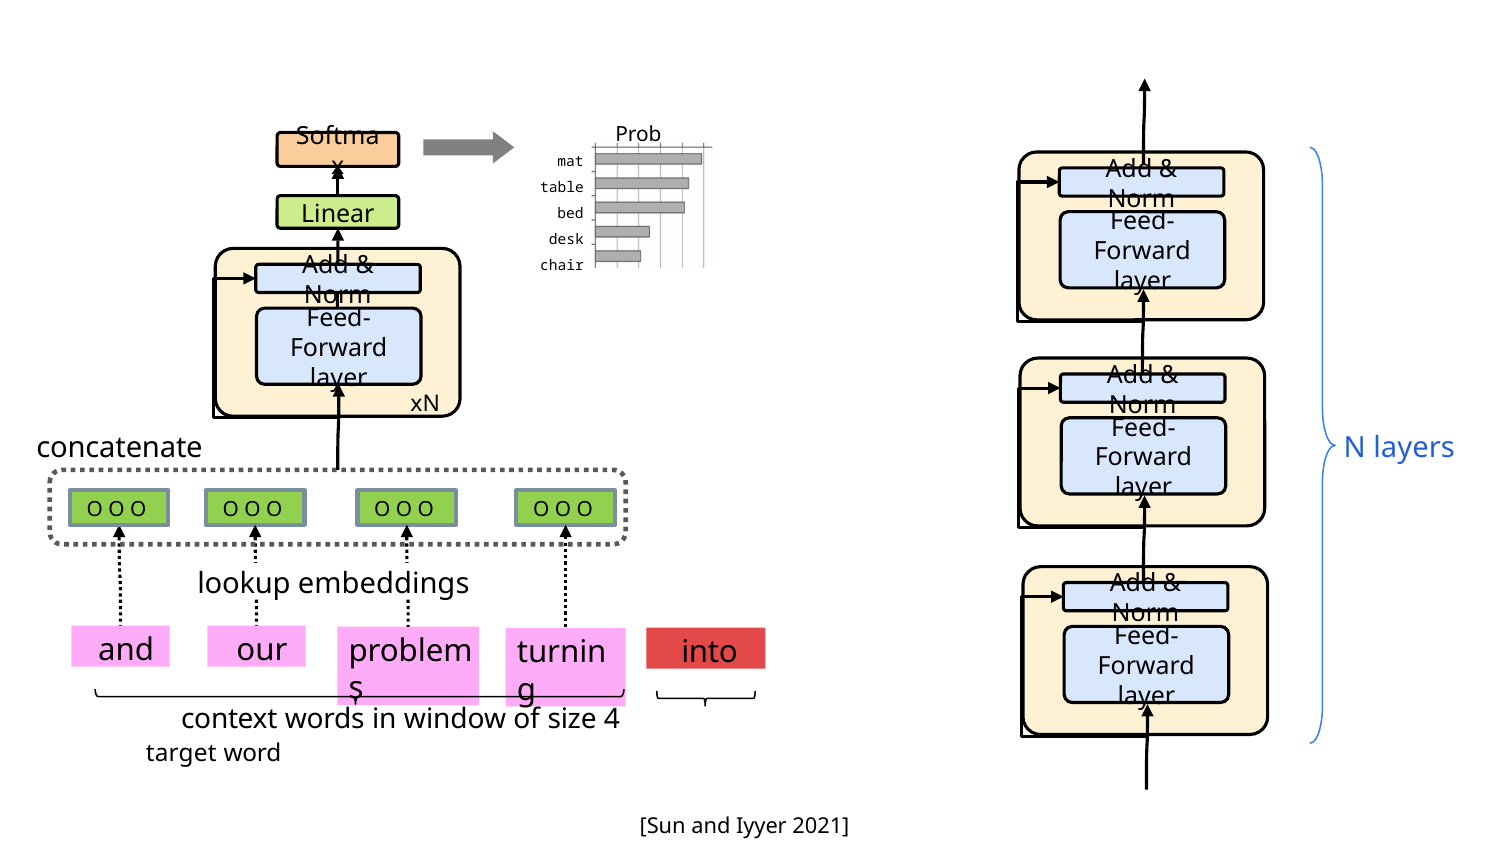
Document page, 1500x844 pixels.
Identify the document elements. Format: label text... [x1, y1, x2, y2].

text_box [1022, 587, 1268, 790]
text_box lookup embeddings [192, 563, 474, 599]
text_box and [71, 625, 170, 667]
text_box [1309, 146, 1329, 745]
text_box Linear [274, 193, 401, 231]
text_box into [646, 627, 766, 669]
text_box [421, 129, 509, 166]
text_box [1018, 78, 1264, 376]
text_box [95, 689, 624, 700]
text_box our [207, 625, 306, 667]
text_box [514, 113, 742, 281]
text_box [656, 690, 756, 706]
text_box [47, 467, 628, 547]
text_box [1019, 381, 1265, 582]
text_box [227, 306, 366, 389]
text_box xN [215, 280, 337, 417]
text_box turning [505, 628, 626, 700]
text_box xN [213, 246, 336, 277]
text_box N layers [1329, 421, 1470, 471]
text_box [Sun and Iyyer 2021] [144, 804, 1346, 844]
text_box Add & Norm [253, 262, 423, 295]
text_box concatenate [27, 428, 213, 464]
text_box context words in window of size 4 target word [144, 700, 809, 770]
text_box Softmax [274, 130, 401, 169]
text_box Feed-Forward layer [366, 306, 424, 387]
text_box problems [337, 626, 479, 689]
text_box xN [339, 246, 463, 419]
